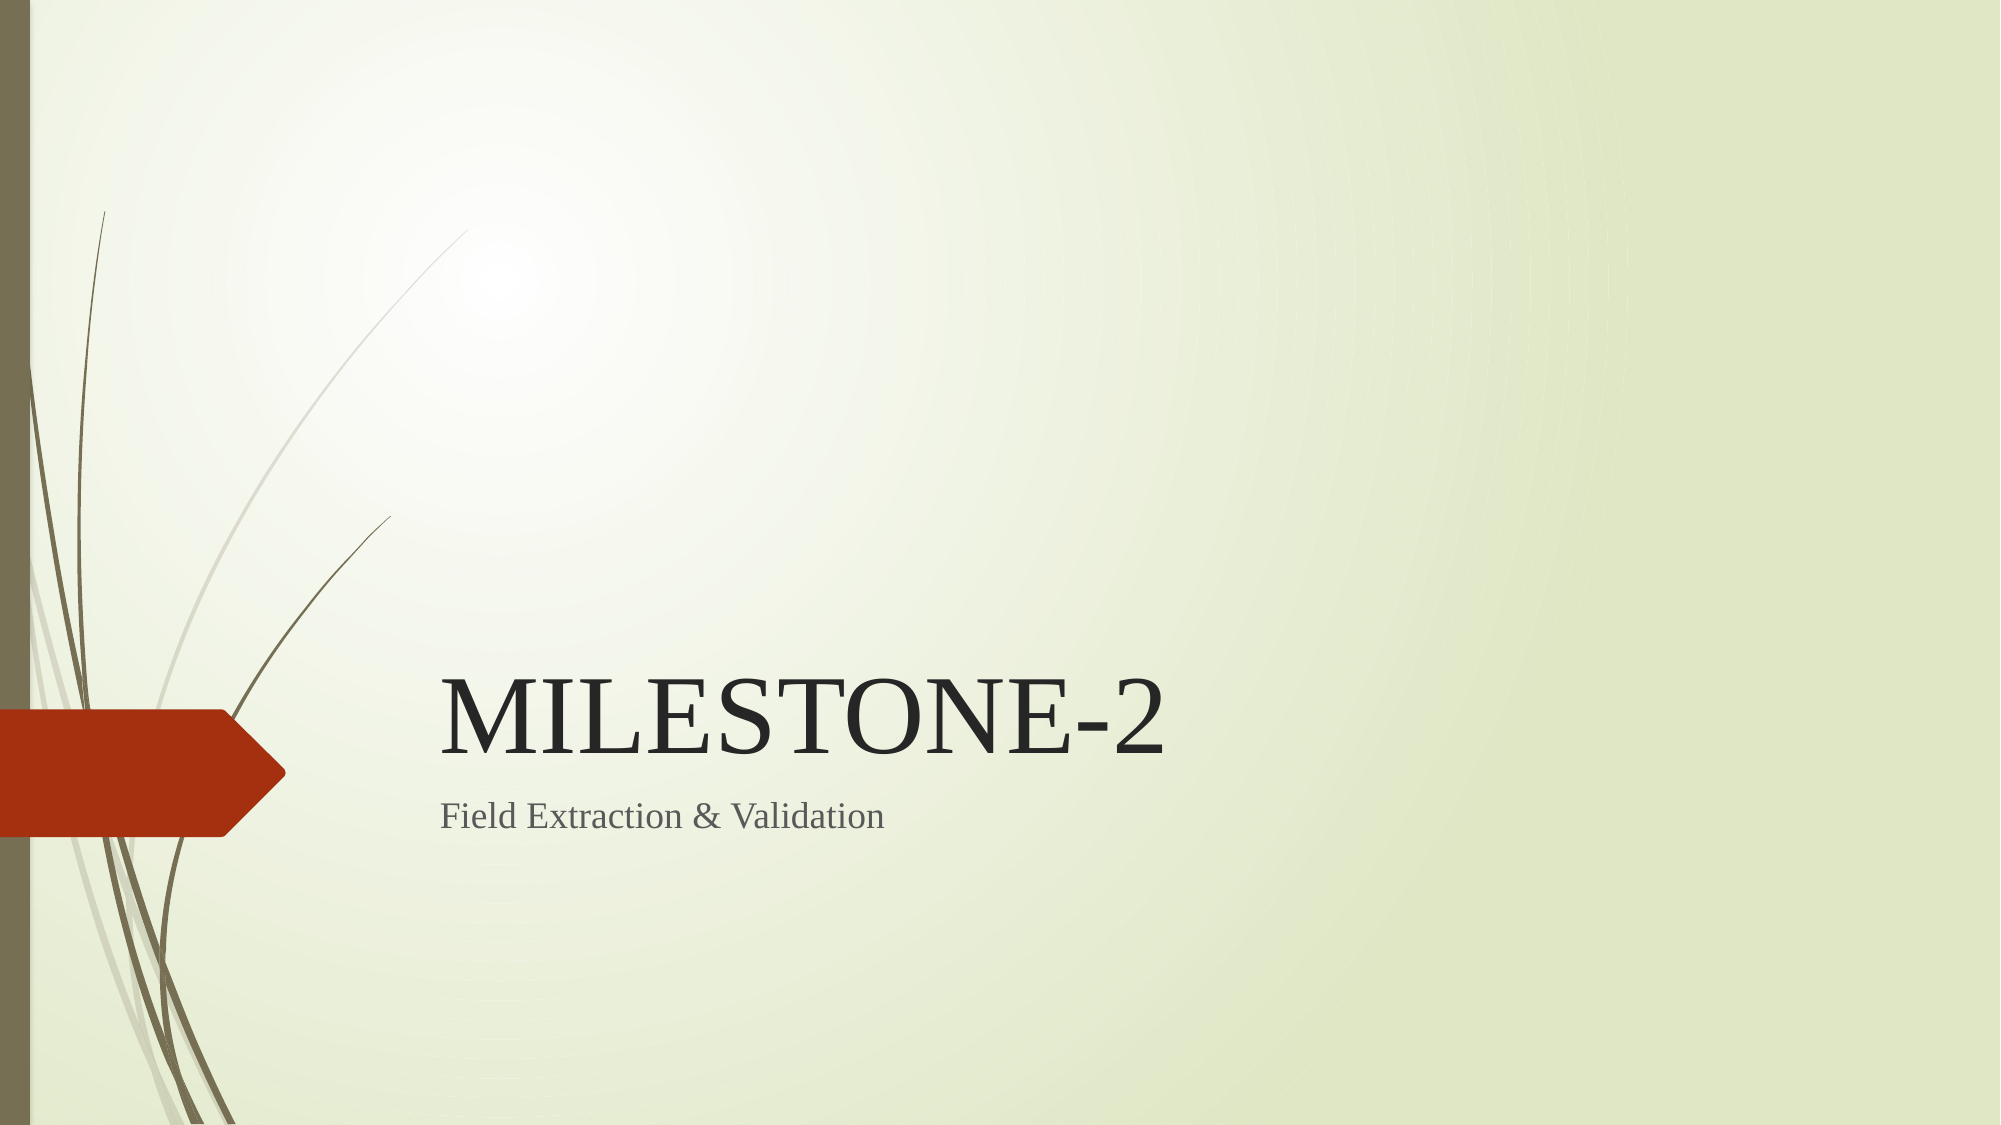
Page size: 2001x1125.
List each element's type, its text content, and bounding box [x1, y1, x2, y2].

title MILESTONE-2 [424, 412, 1888, 783]
subtitle Field Extraction & Validation [424, 783, 1888, 969]
